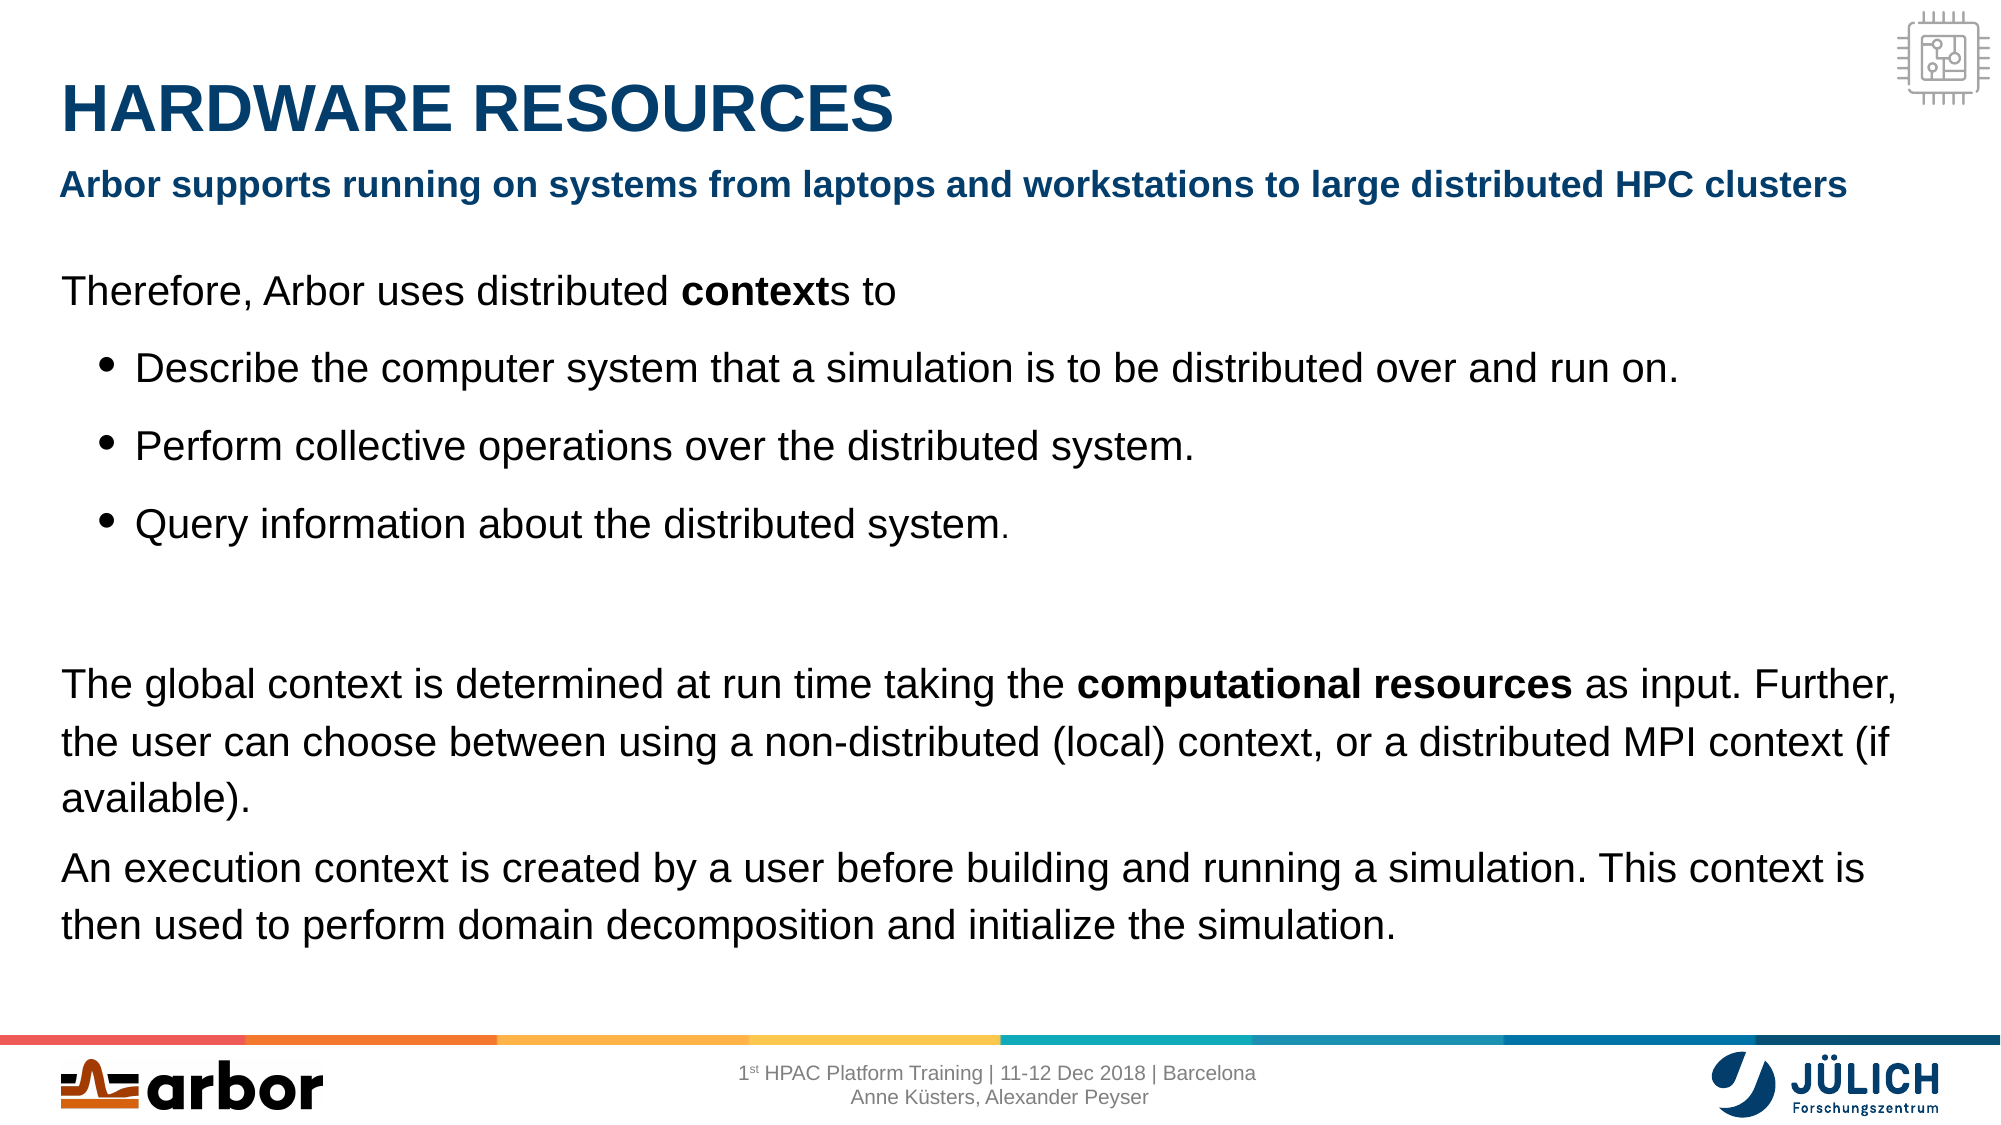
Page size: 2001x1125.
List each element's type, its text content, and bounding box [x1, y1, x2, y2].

picture [61, 1059, 323, 1110]
picture [0, 1035, 1503, 1045]
picture [1896, 11, 1990, 105]
title Hardware resources [60, 53, 1940, 238]
list Arbor supports running on systems from laptops and workstations to large distributed HPC clusters [58, 154, 1937, 238]
list Therefore, Arbor uses distributed contexts to Describe the computer system that a simulation is to be distributed over and run on. Perform collective operations over the distributed system. Query information about the distributed system. The global context is determined at run time taking the computational resources as input. Further, the user can choose between using a non-distributed (local) context, or a distributed MPI context (if available). An execution context is created by a user before building and running a simulation. This context is then used to perform domain decomposition and initialize the simulation. [60, 256, 1940, 948]
